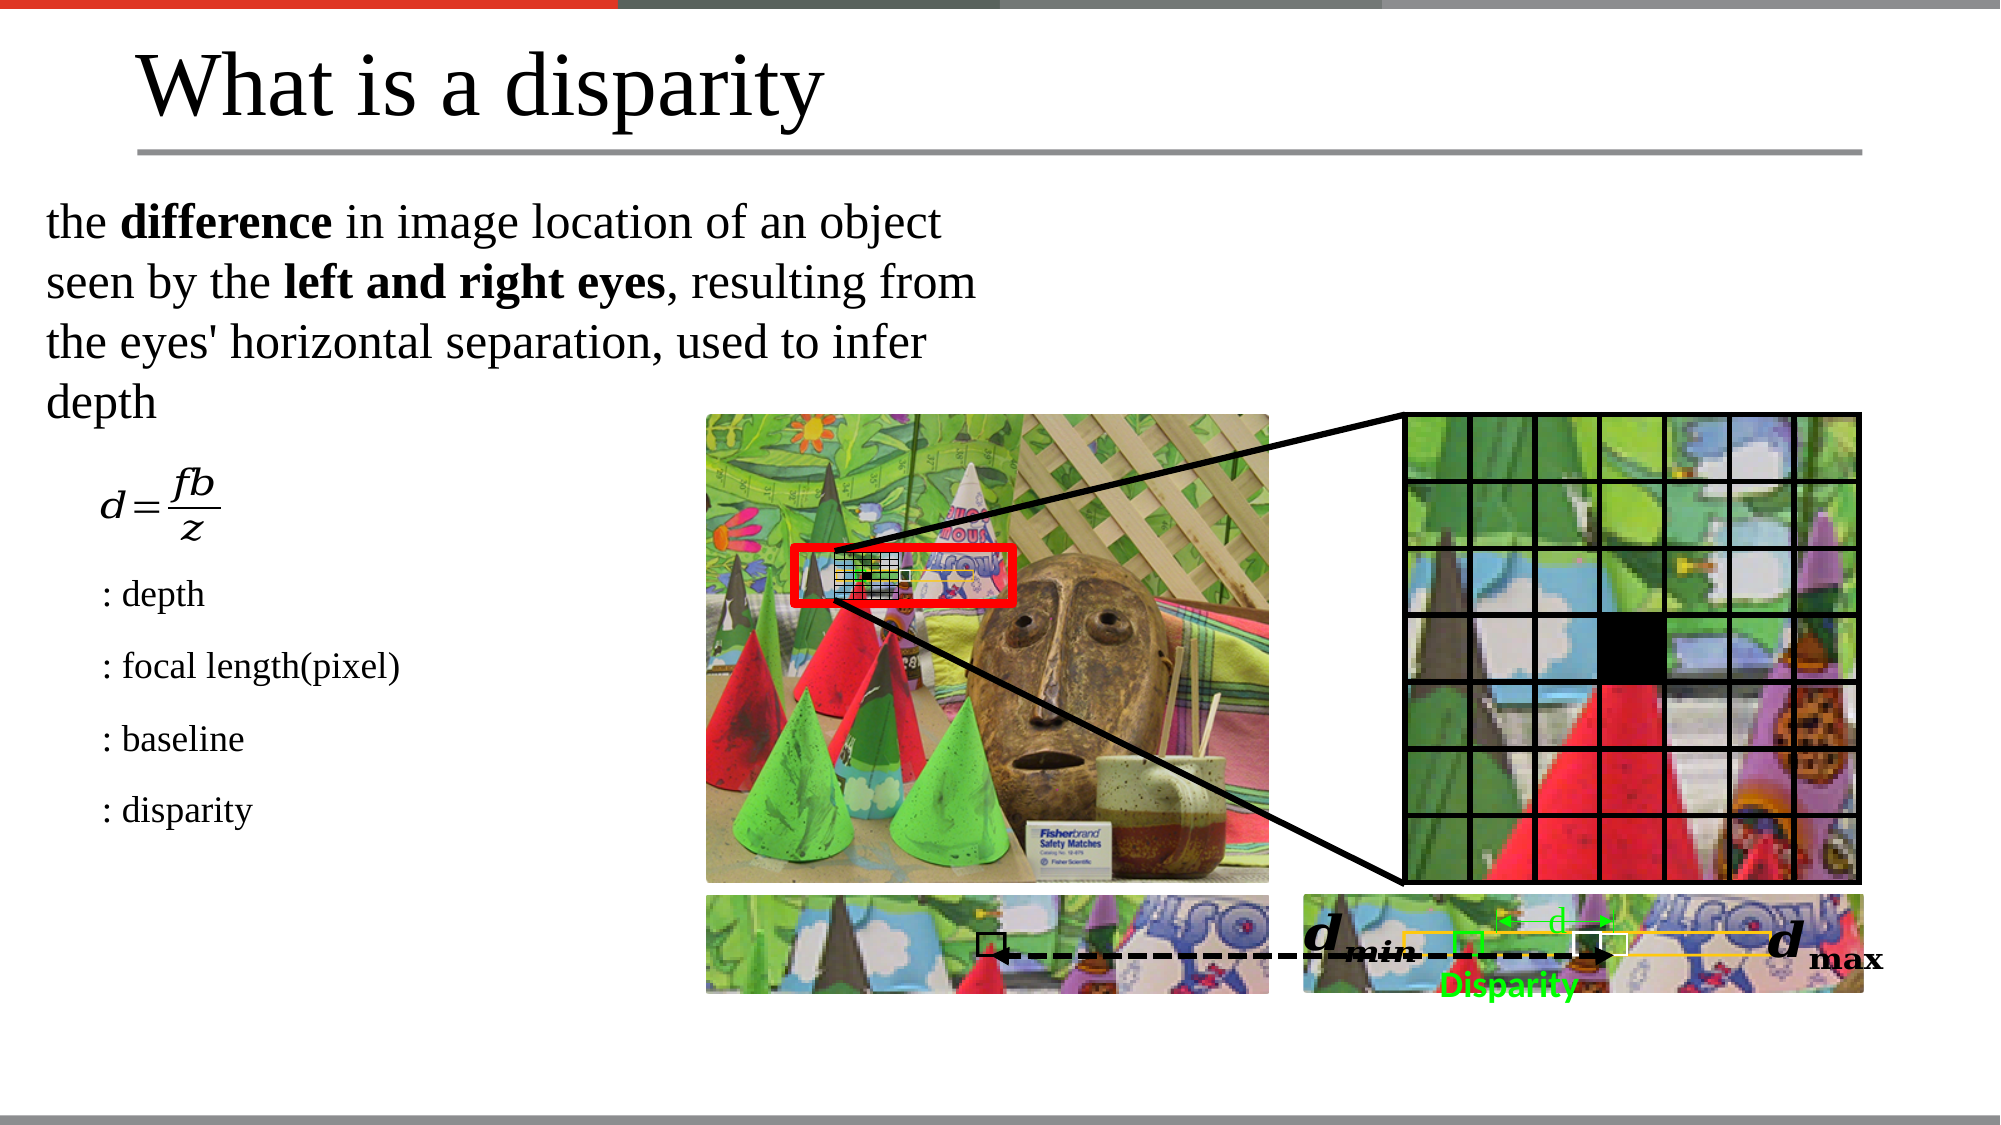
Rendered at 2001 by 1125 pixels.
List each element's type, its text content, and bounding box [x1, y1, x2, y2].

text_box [706, 888, 1864, 997]
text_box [834, 599, 1405, 885]
text_box What is a disparity [120, 16, 2000, 142]
text_box the difference in image location of an object seen by the left and right eyes, resulting from the eyes' horizontal separation, used to infer depth [31, 181, 1052, 437]
picture [1405, 415, 1860, 885]
picture [706, 414, 1269, 883]
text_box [834, 414, 1406, 552]
